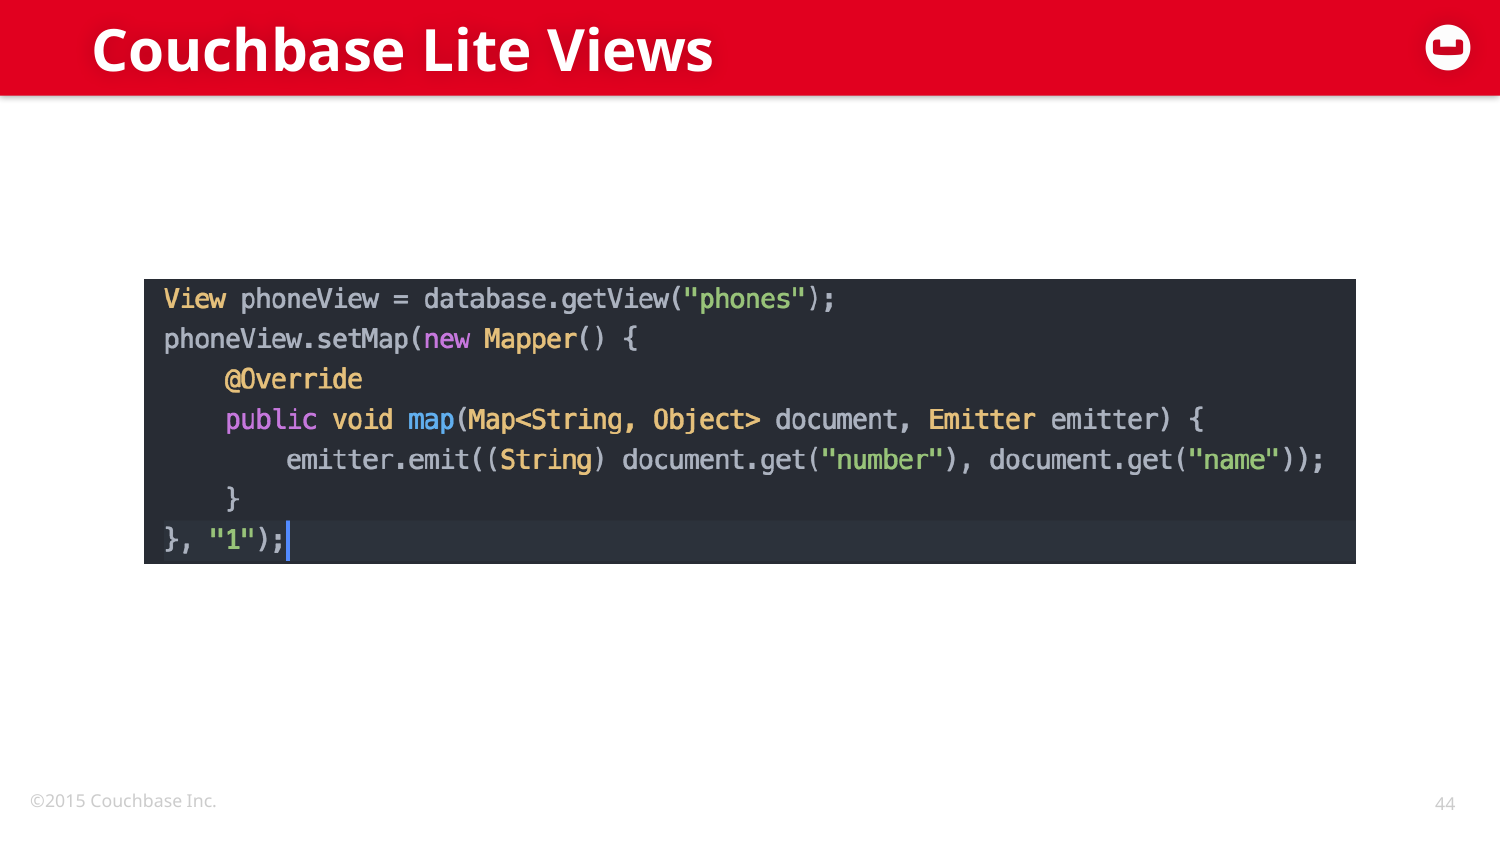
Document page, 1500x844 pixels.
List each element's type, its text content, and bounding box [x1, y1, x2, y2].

title Couchbase Lite Views [76, 2, 1389, 91]
picture [144, 279, 1356, 565]
picture [1425, 24, 1471, 71]
